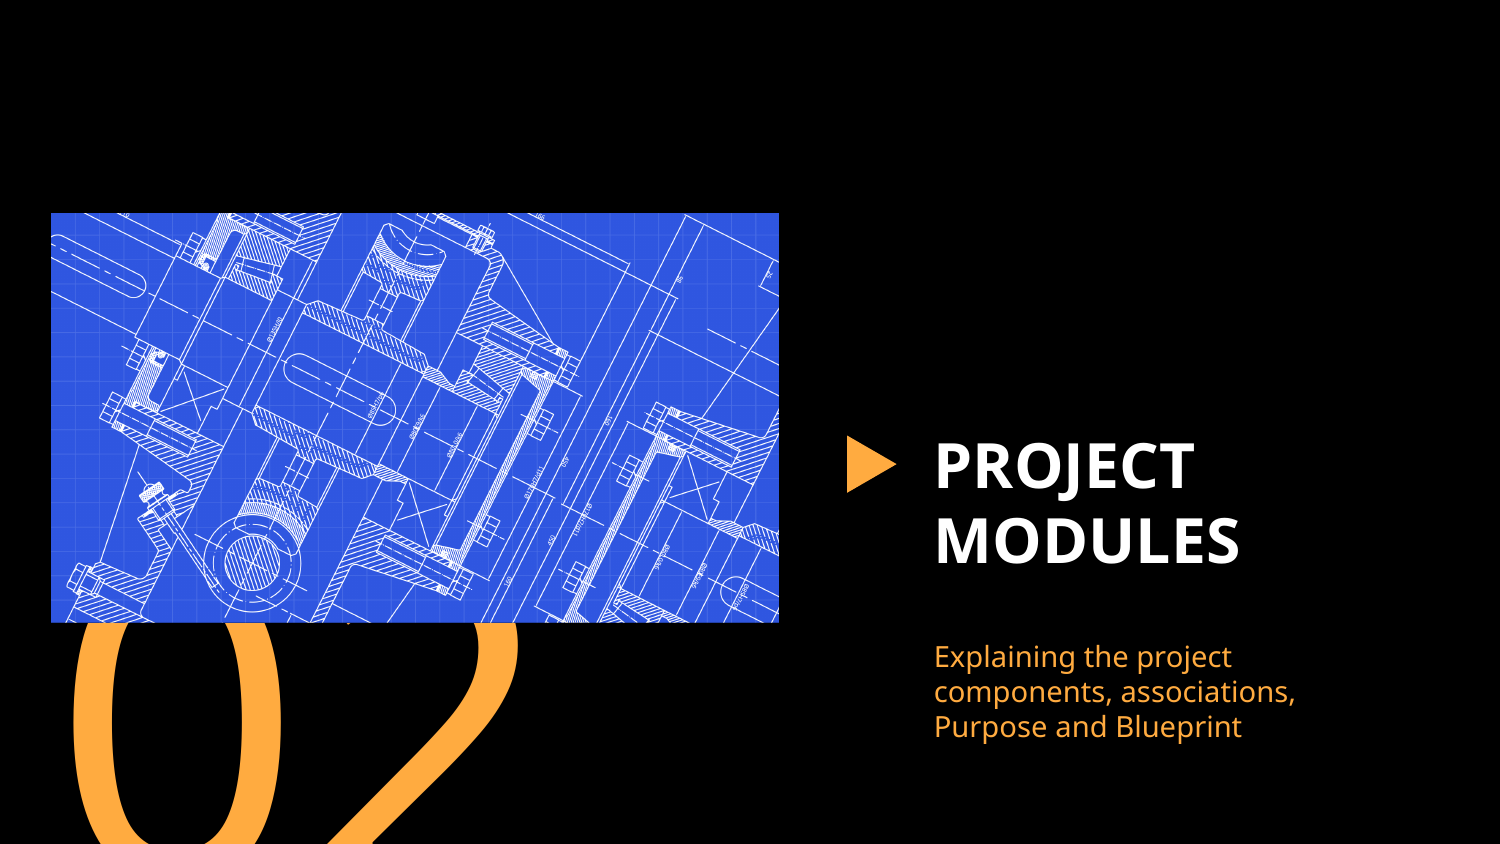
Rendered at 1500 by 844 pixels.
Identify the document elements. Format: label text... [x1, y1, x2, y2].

picture [51, 213, 779, 624]
text_box [847, 435, 897, 493]
subtitle Explaining the project components, associations, Purpose and Blueprint [918, 623, 1341, 754]
title 02 [37, 543, 792, 844]
title PROJECT MODULES [918, 490, 1463, 591]
